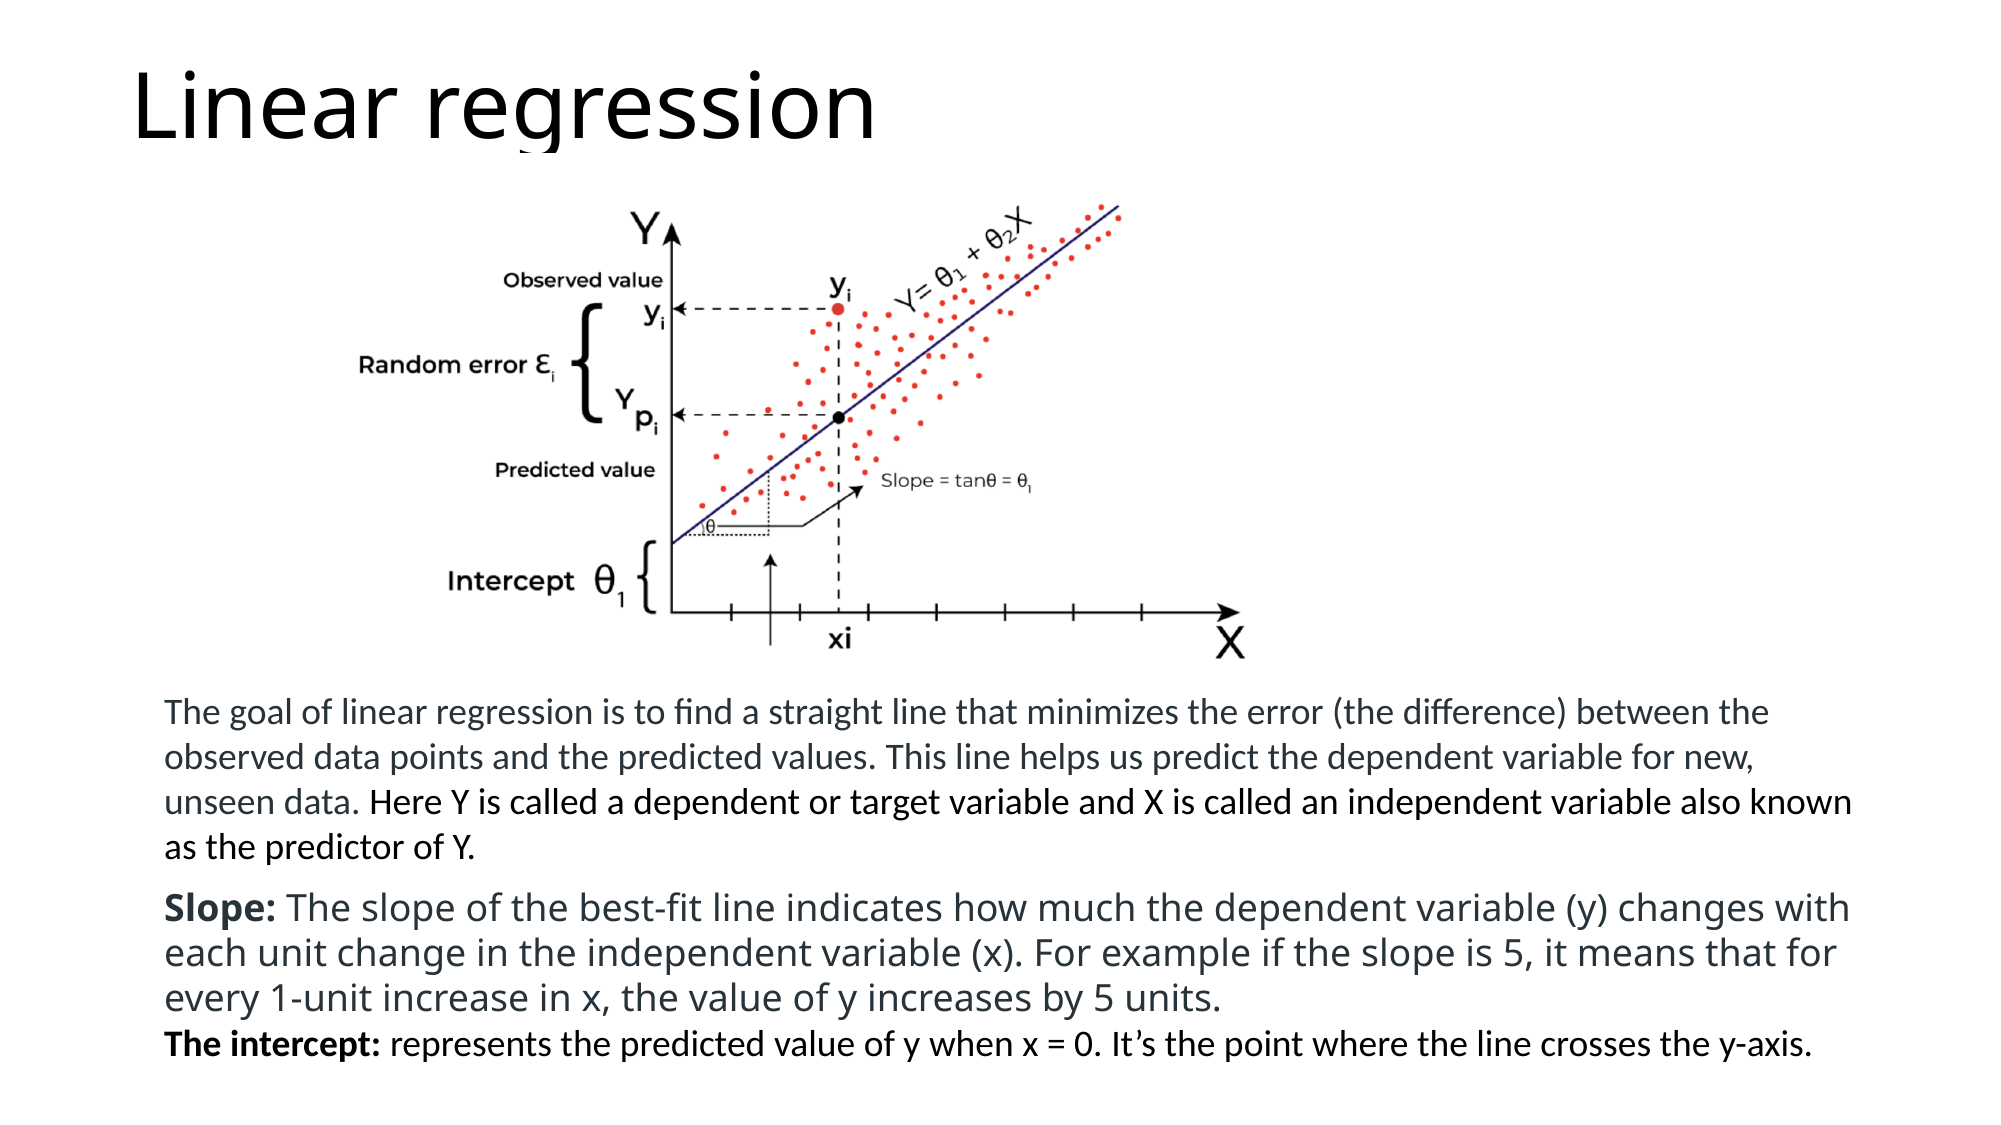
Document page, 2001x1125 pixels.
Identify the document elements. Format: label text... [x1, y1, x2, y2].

title Linear regression [115, 0, 1841, 218]
text_box Slope: The slope of the best-fit line indicates how much the dependent variable (y) changes with each unit change in the independent variable (x). For example if the slope is 5, it means that for every 1-unit increase in x, the value of y increases by 5 units. The intercept: represents the predicted value of y when x = 0. It’s the point where the line crosses the y-axis. [149, 876, 1900, 1071]
text_box The goal of linear regression is to find a straight line that minimizes the error (the difference) between the observed data points and the predicted values. This line helps us predict the dependent variable for new, unseen data. Here Y is called a dependent or target variable and X is called an independent variable also known as the predictor of Y. [149, 679, 1875, 875]
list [344, 153, 1281, 680]
